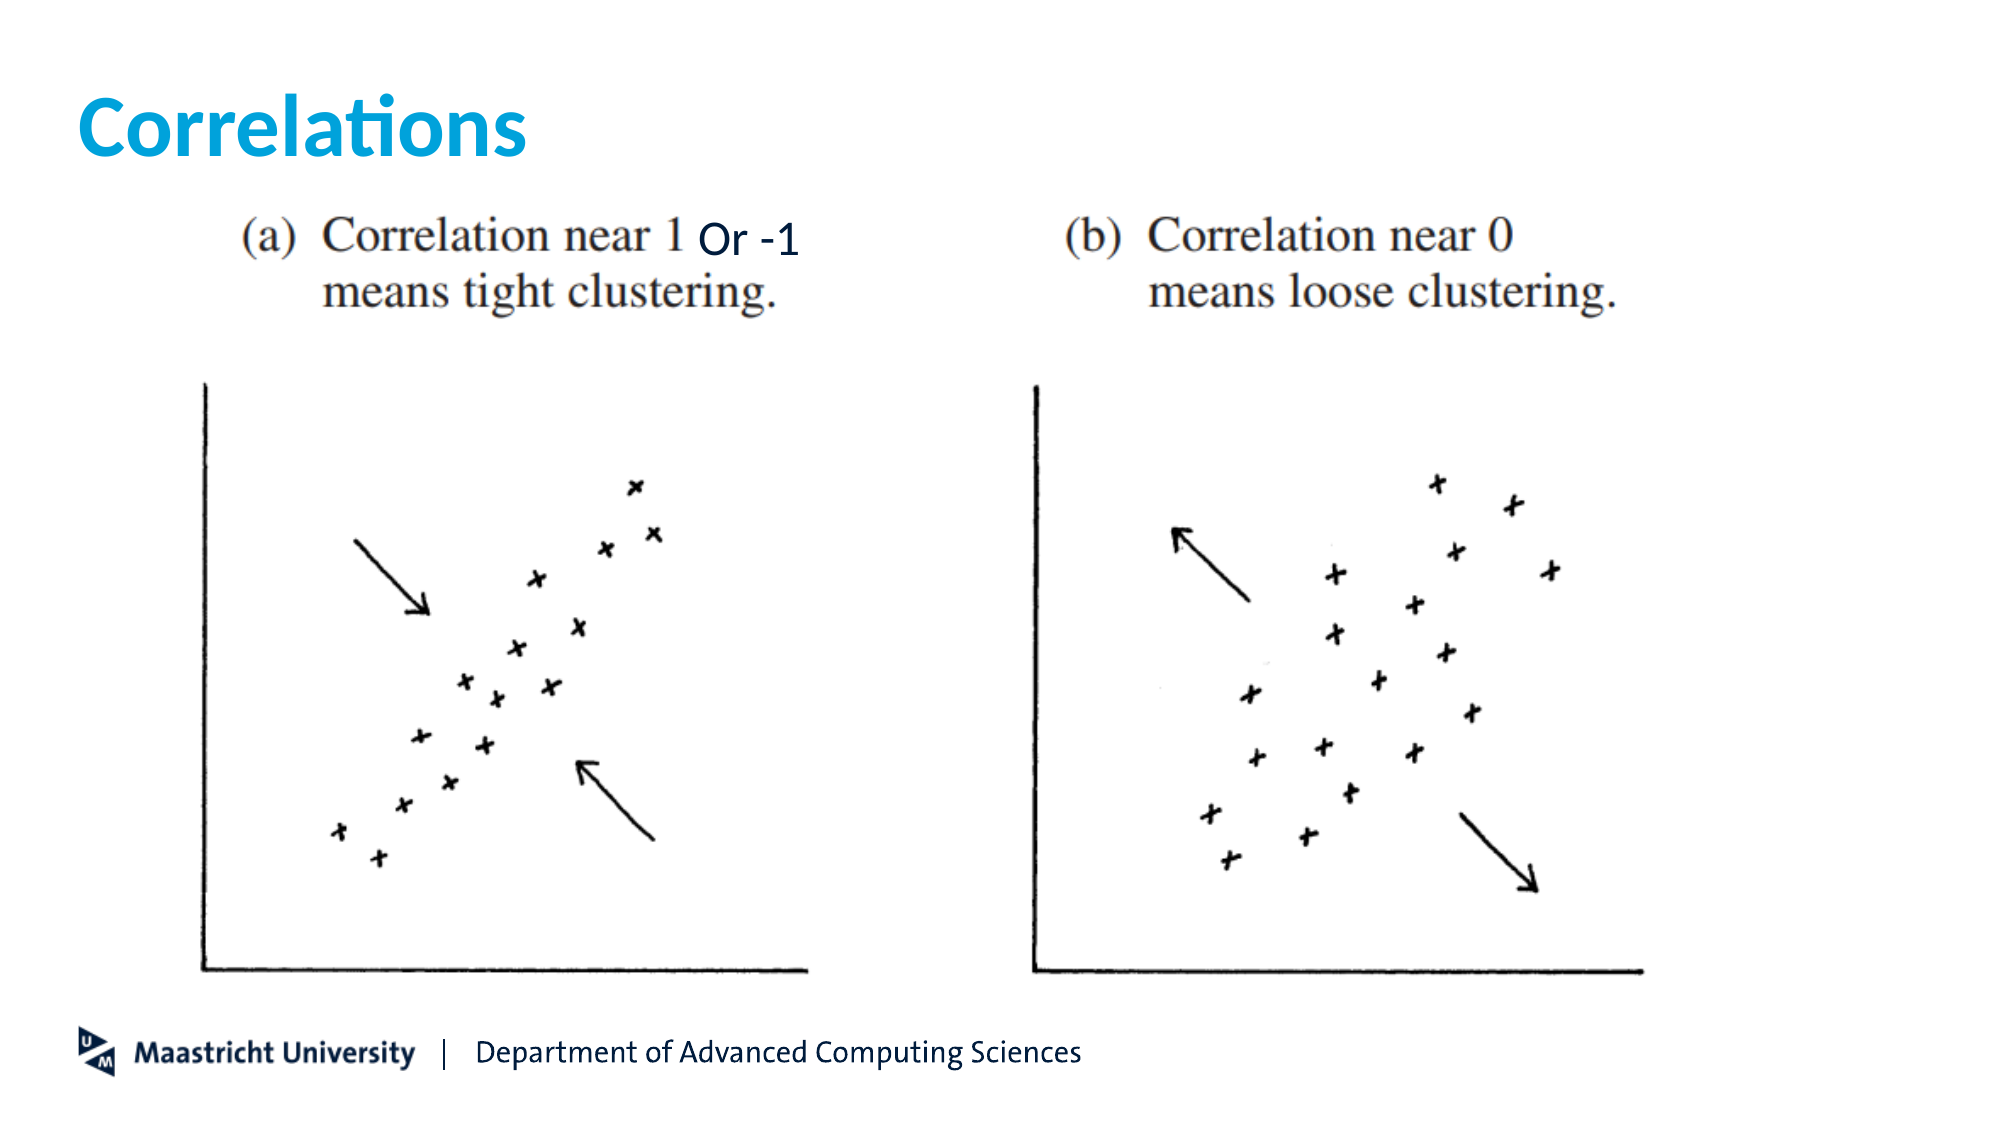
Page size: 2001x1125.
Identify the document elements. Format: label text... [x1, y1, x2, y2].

picture [99, 172, 1726, 1027]
title Correlations [78, 67, 1900, 192]
